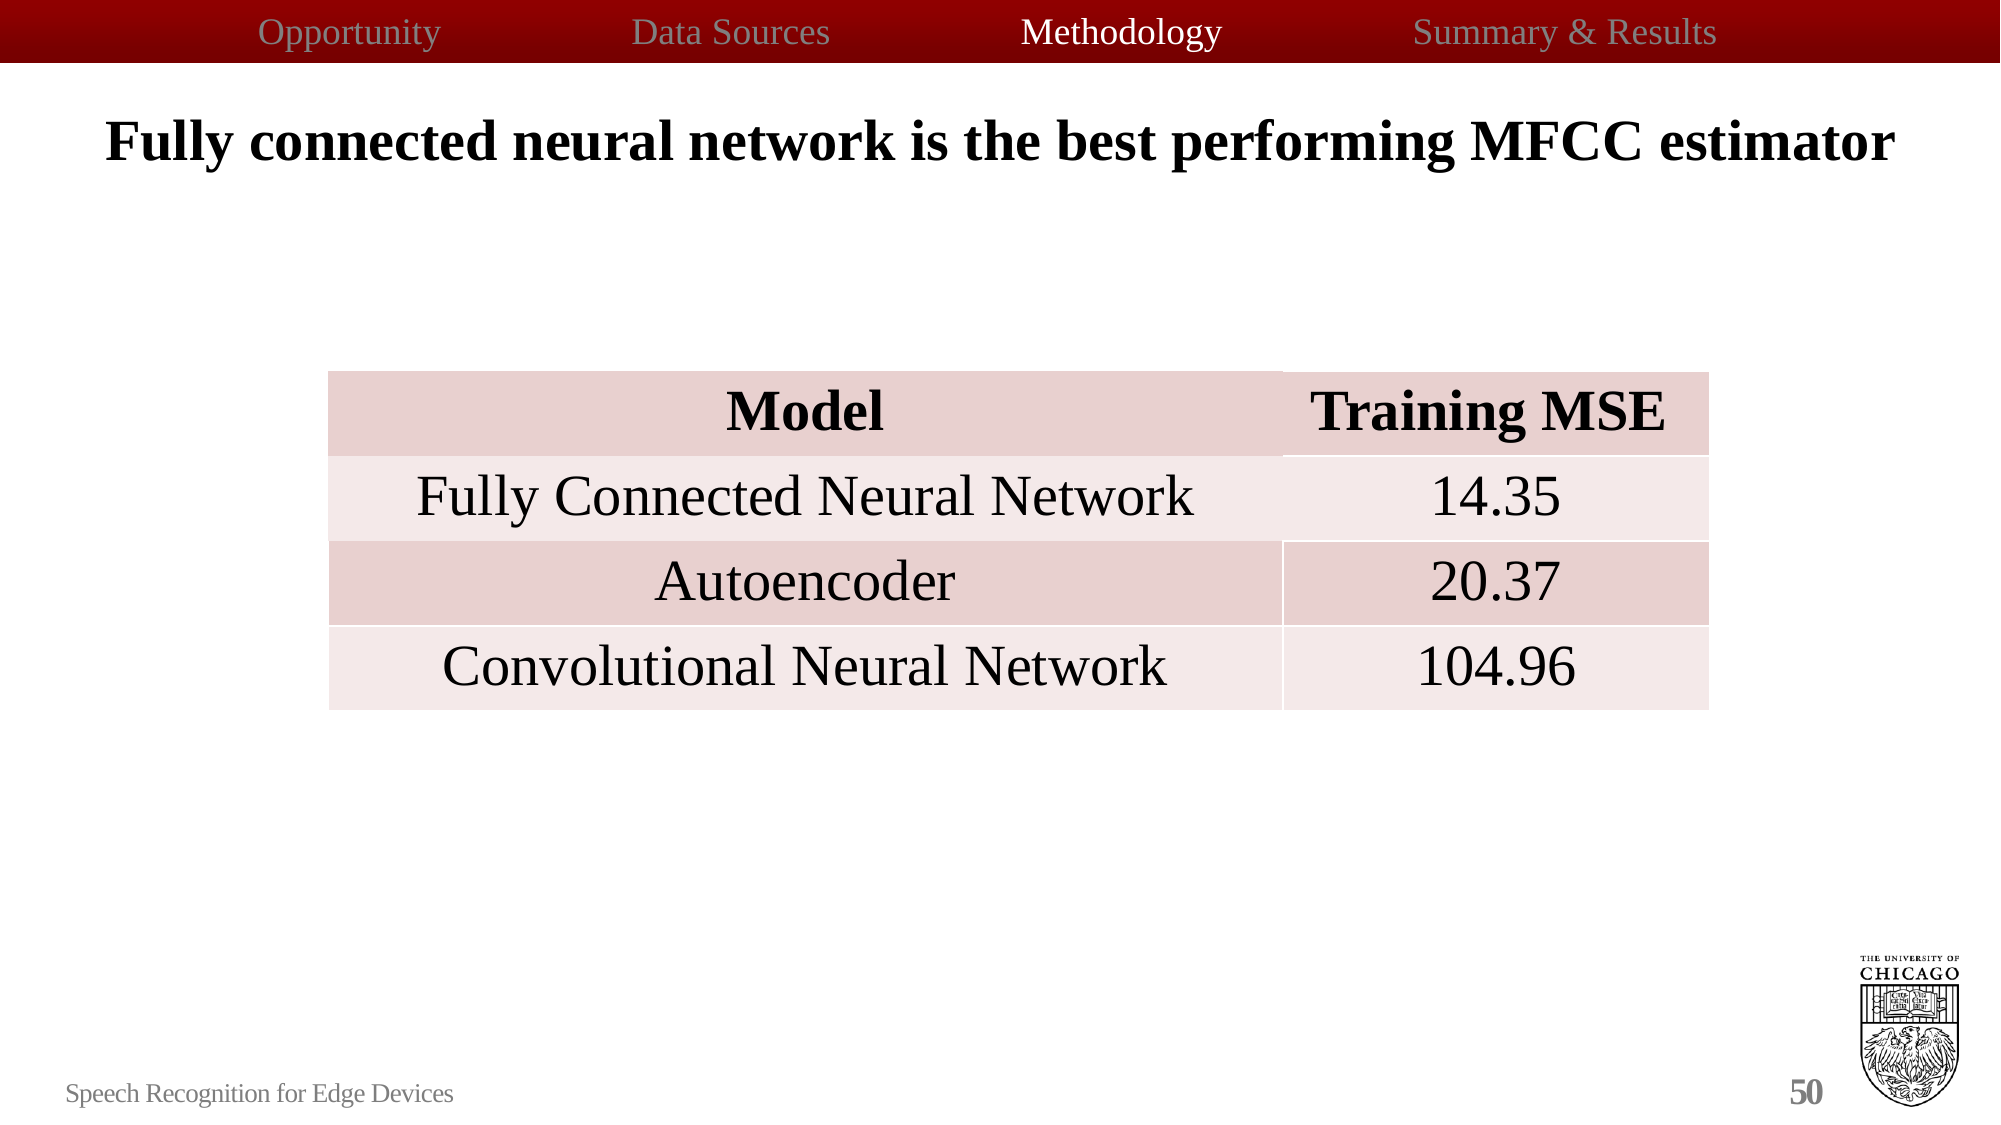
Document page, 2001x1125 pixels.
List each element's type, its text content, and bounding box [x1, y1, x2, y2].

picture [0, 0, 2000, 63]
text_box Opportunity Data Sources Methodology Summary & Results​ [242, 0, 1806, 60]
table_header Model [328, 371, 1283, 456]
table_cell Fully Connected Neural Network [328, 456, 1283, 541]
table_cell 14.35 [1283, 457, 1709, 540]
table_cell Convolutional Neural Network [329, 627, 1282, 710]
footer Speech Recognition for Edge Devices [62, 1077, 563, 1125]
table_header Training MSE [1283, 372, 1709, 455]
text_box 50 [1783, 1069, 1831, 1112]
picture [1853, 949, 1966, 1113]
table_cell 20.37 [1284, 542, 1709, 625]
table_cell 104.96 [1284, 627, 1709, 710]
text_box Fully connected neural network is the best performing MFCC estimator [0, 94, 2000, 180]
table_cell Autoencoder [329, 541, 1282, 625]
